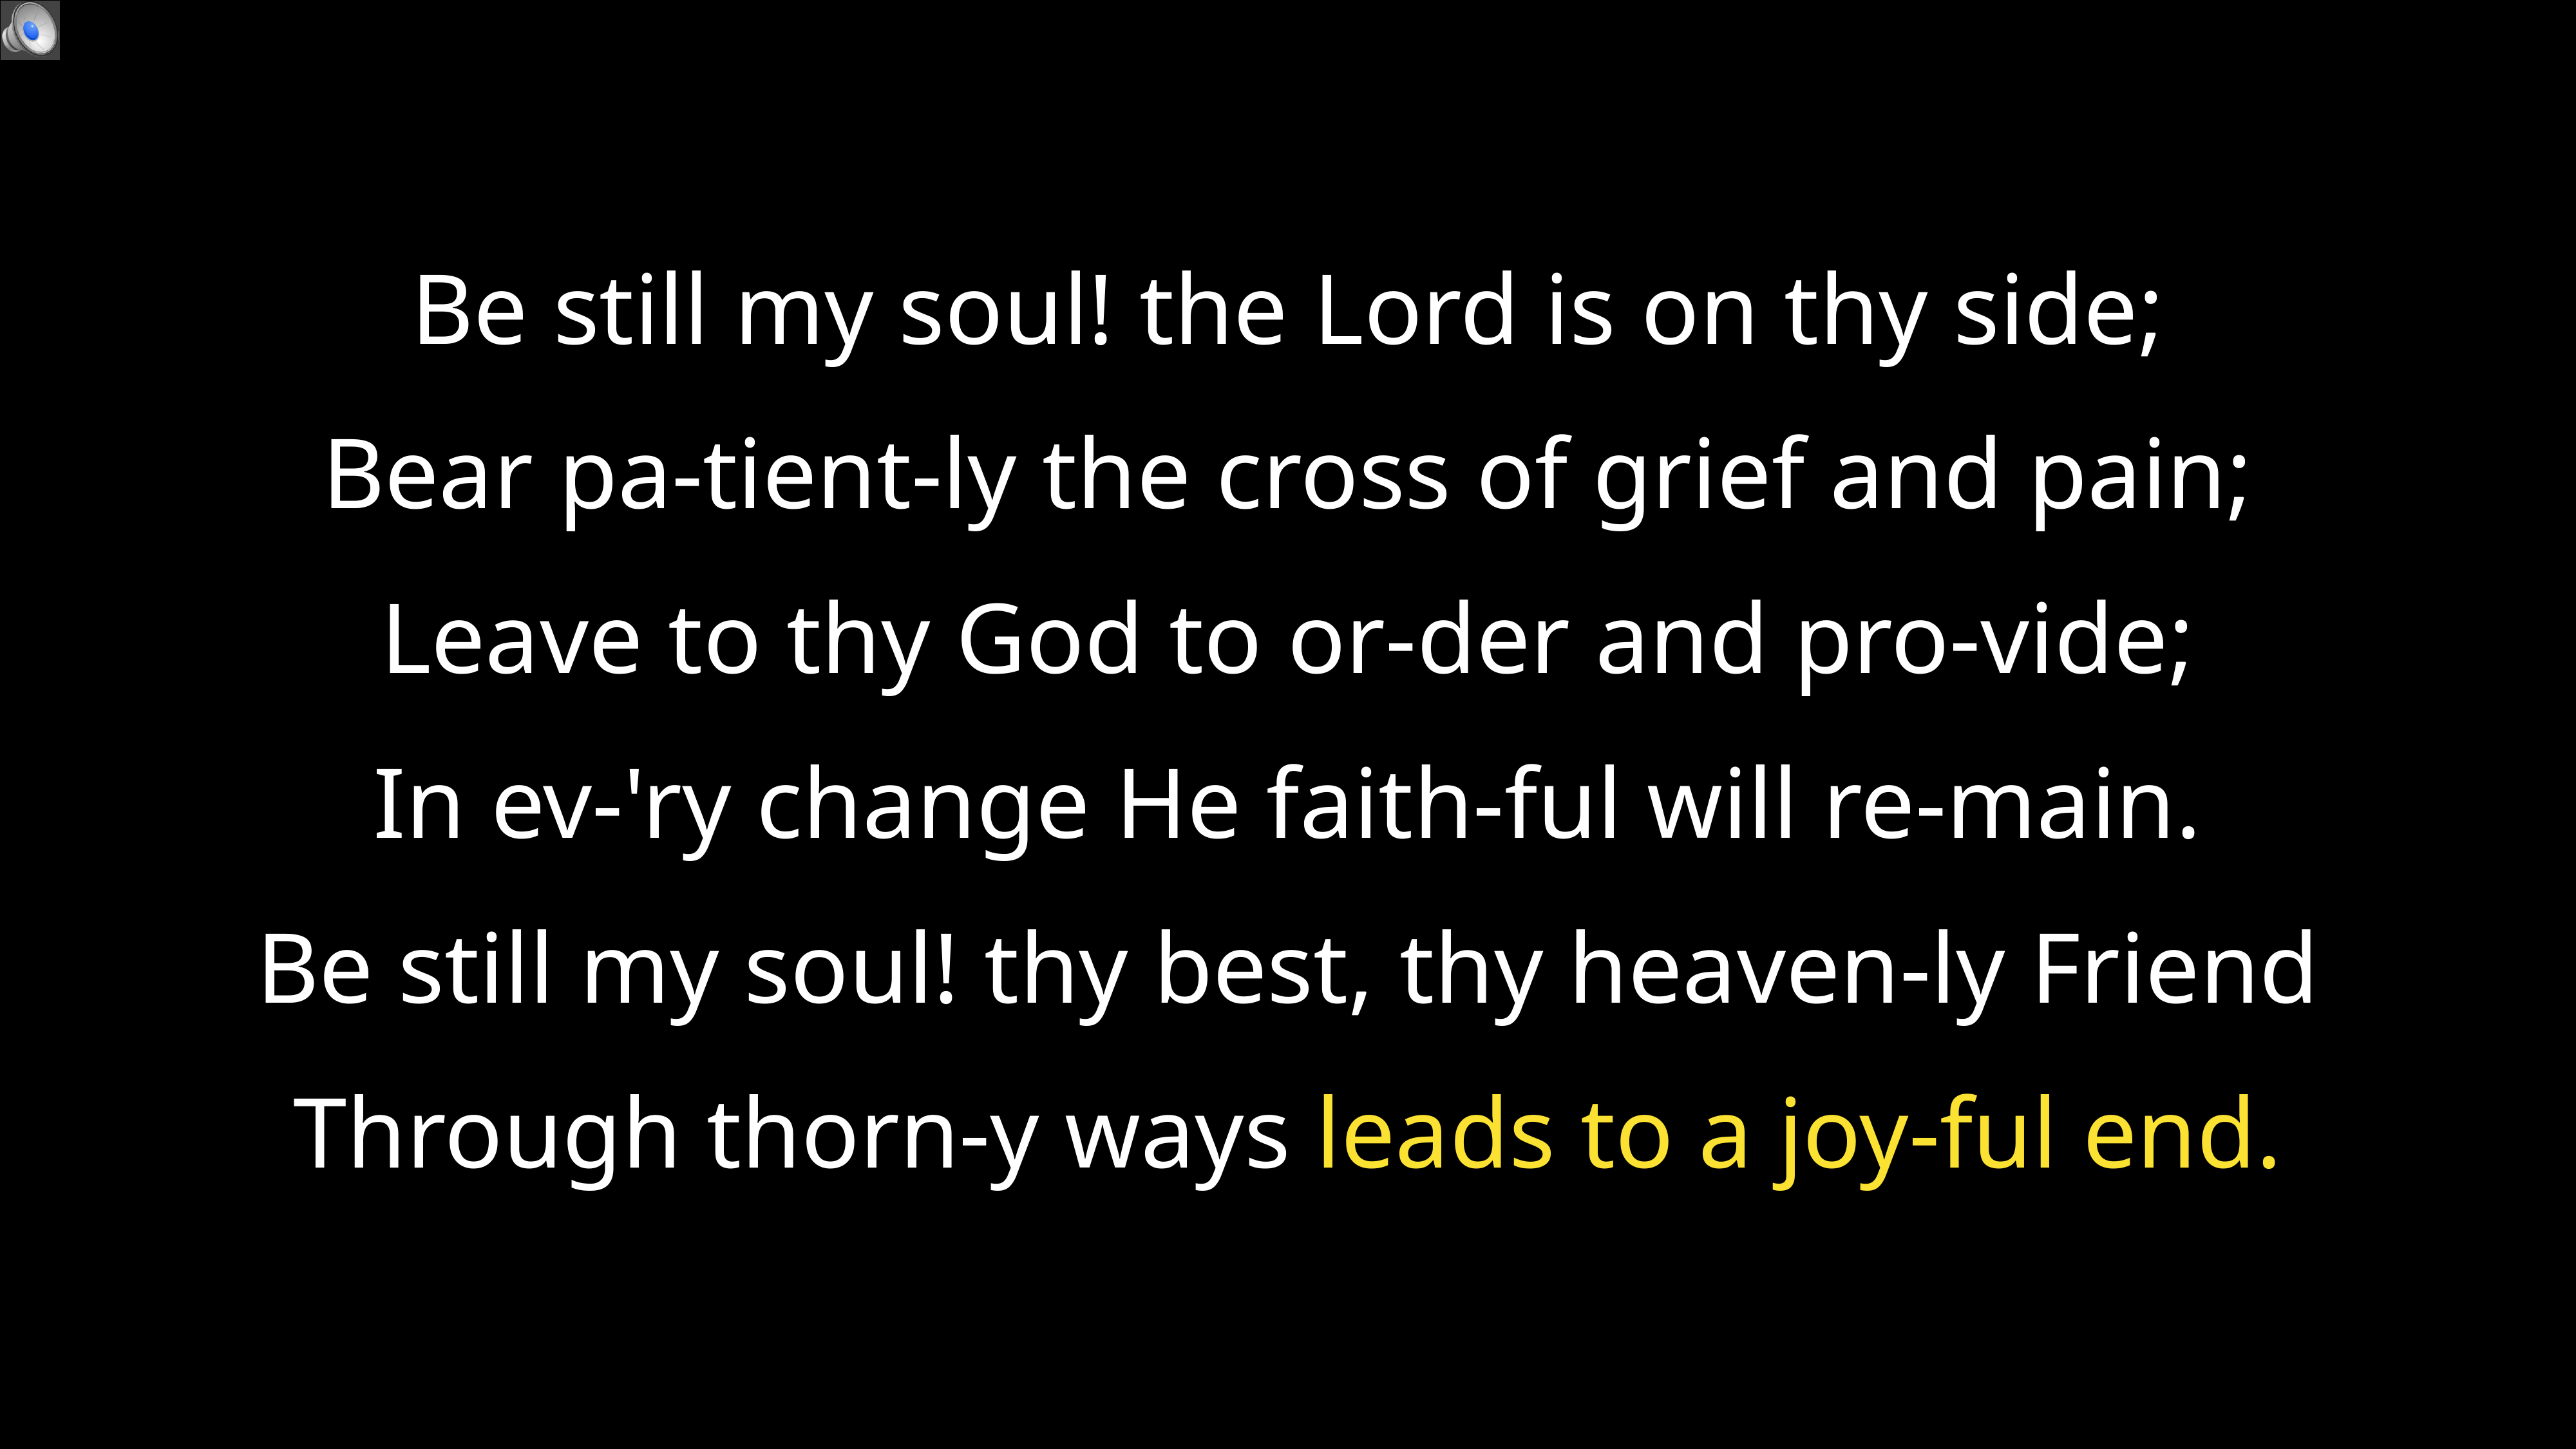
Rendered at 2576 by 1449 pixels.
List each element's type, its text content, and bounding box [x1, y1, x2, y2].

picture [0, 0, 61, 61]
text_box Be still my soul! the Lord is on thy side; Bear pa-tient-ly the cross of grief and pain; Leave to thy God to or-der and pro-vide; In ev-'ry change He faith-ful will re-main. Be still my soul! thy best, thy heaven-ly Friend Through thorn-y ways leads to a joy-ful end. [84, 255, 2492, 1194]
